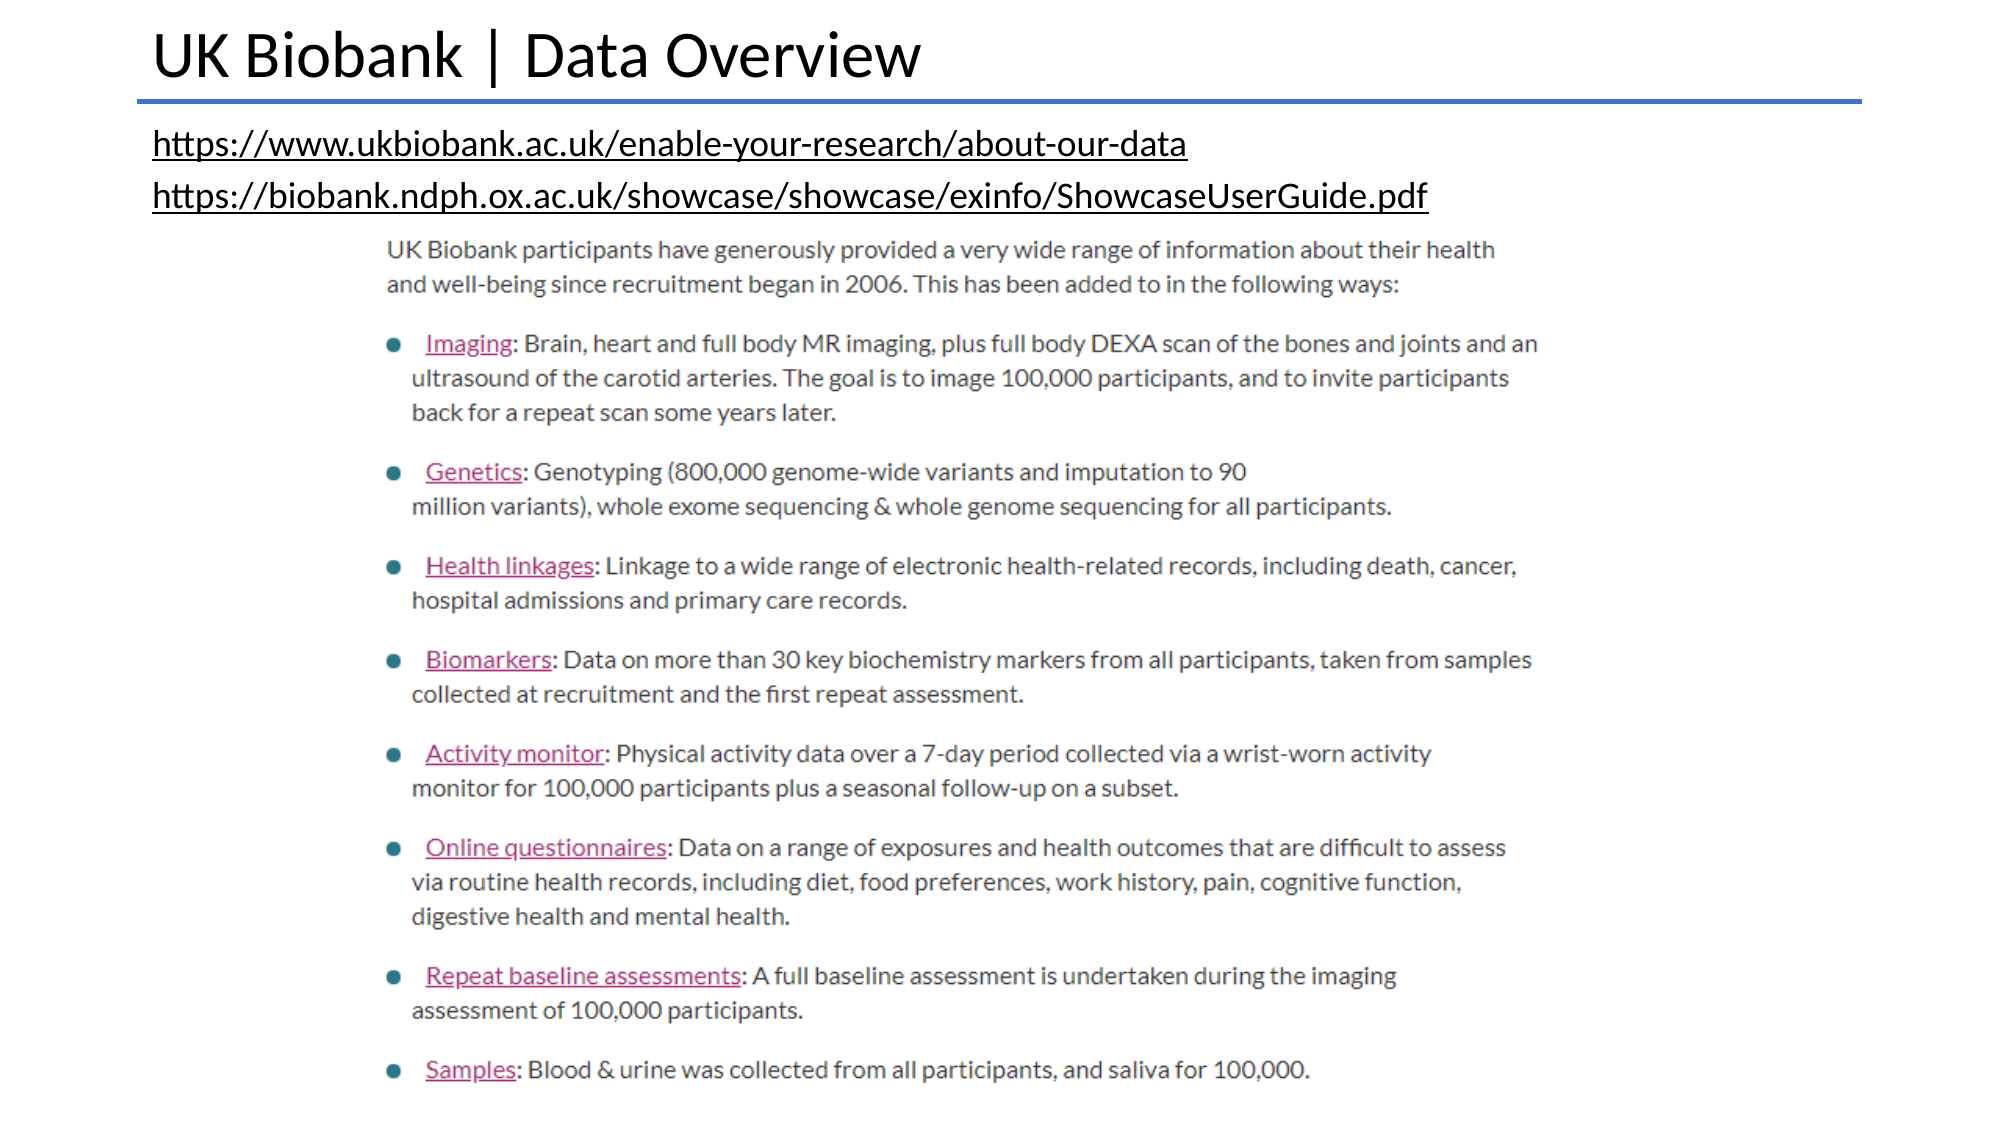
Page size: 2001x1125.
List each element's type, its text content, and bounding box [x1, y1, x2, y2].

title UK Biobank | Data Overview [137, 4, 1863, 100]
picture [379, 224, 1549, 1091]
text_box https://www.ukbiobank.ac.uk/enable-your-research/about-our-data [137, 111, 1220, 164]
text_box https://biobank.ndph.ox.ac.uk/showcase/showcase/exinfo/ShowcaseUserGuide.pdf [137, 164, 1505, 224]
